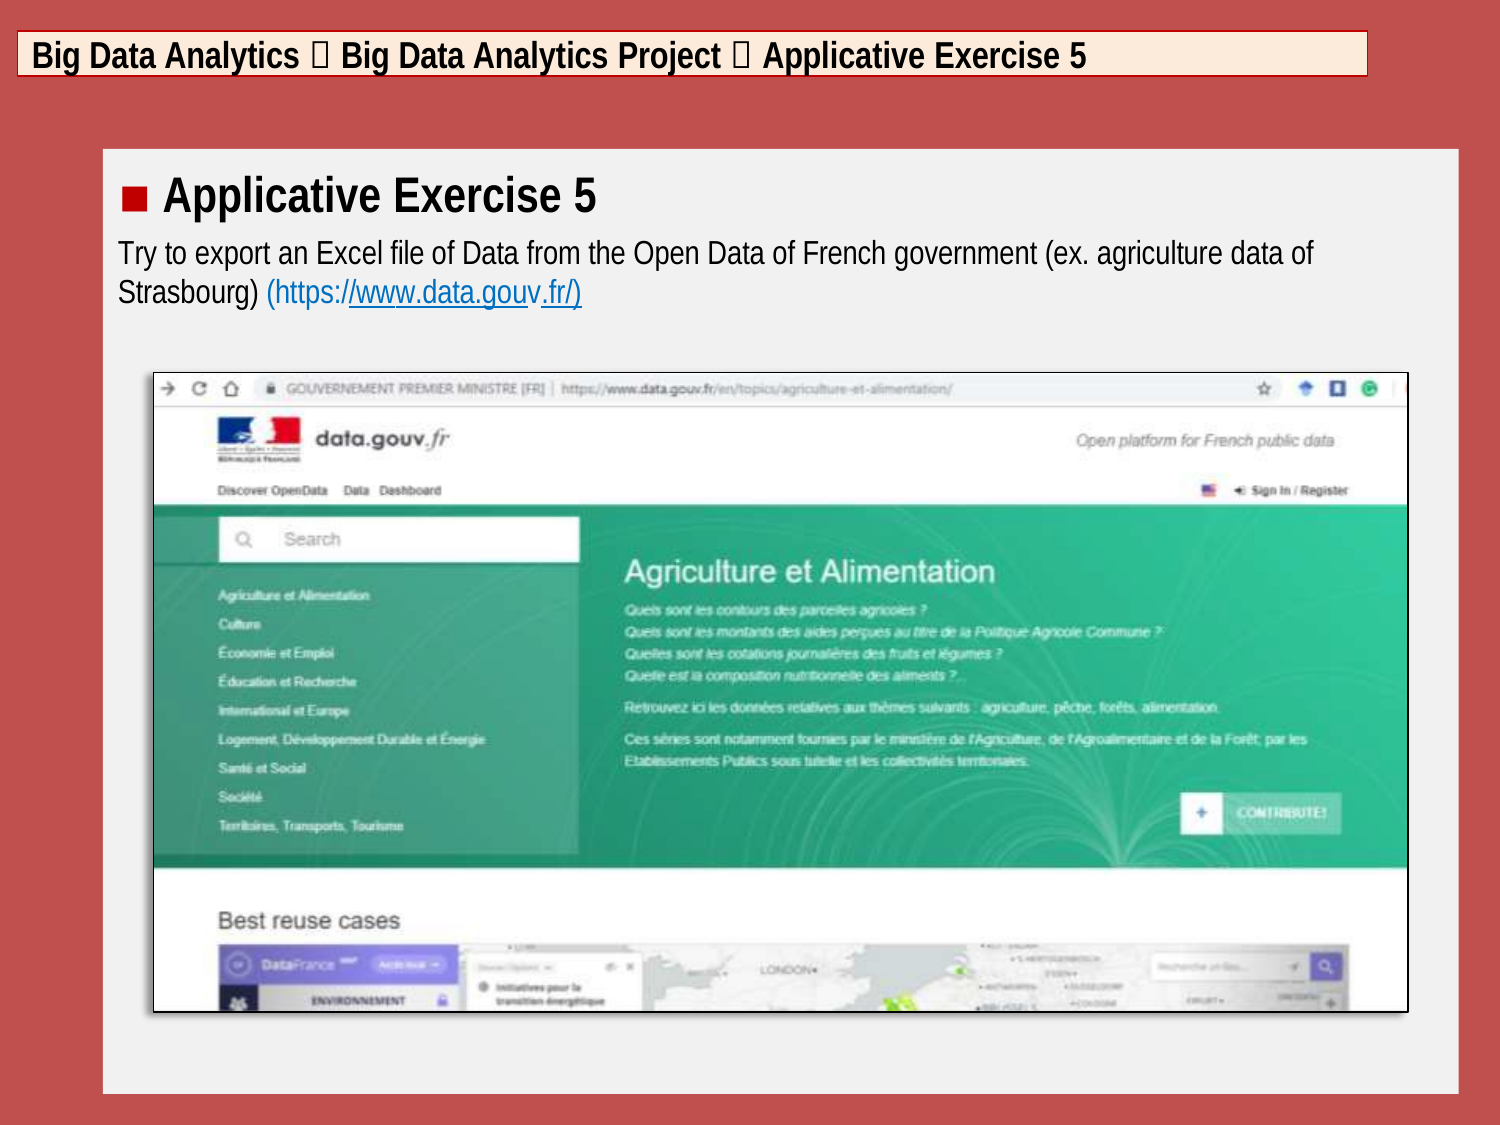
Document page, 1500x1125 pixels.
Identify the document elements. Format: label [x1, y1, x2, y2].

text_box [0, 0, 1500, 1125]
